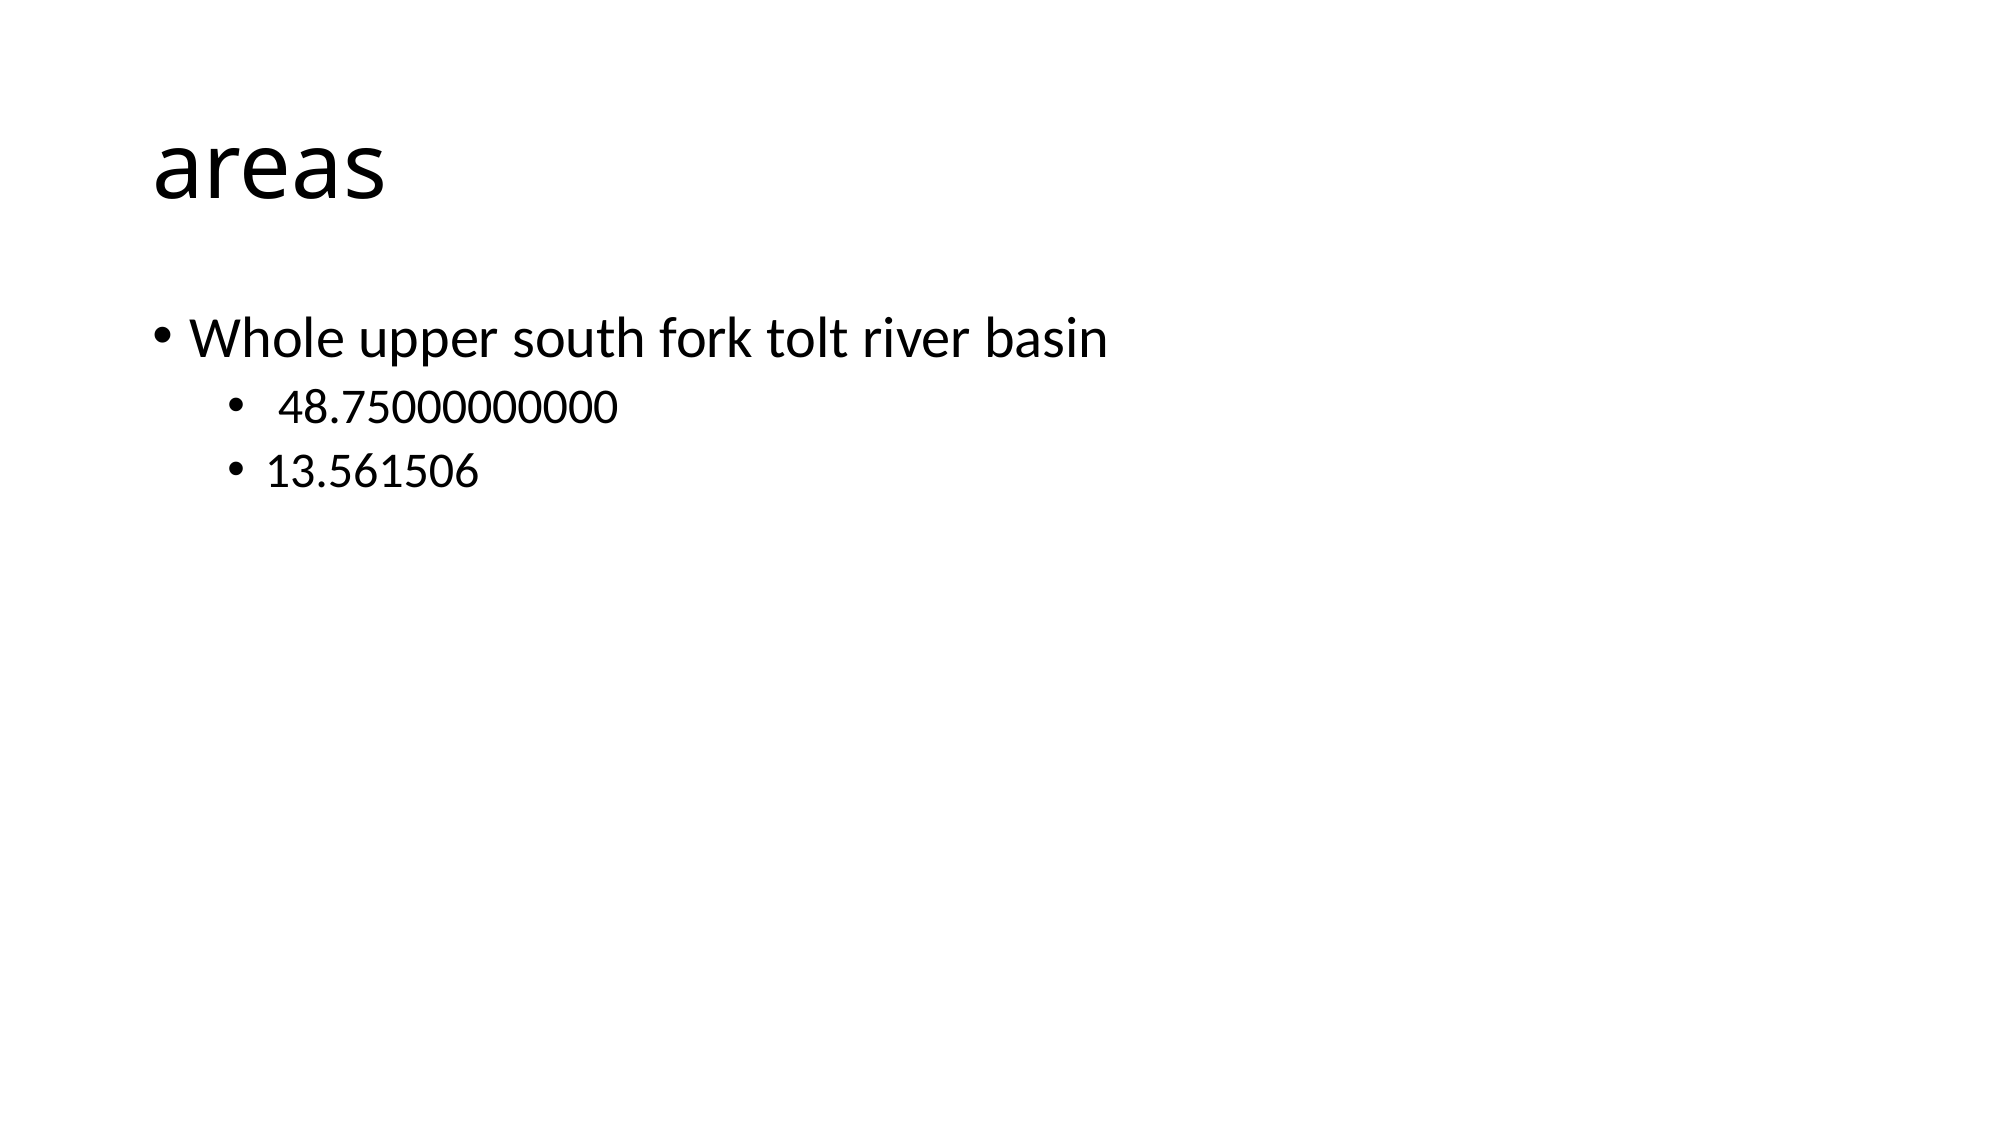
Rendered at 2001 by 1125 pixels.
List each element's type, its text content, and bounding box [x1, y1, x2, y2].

list Whole upper south fork tolt river basin ﻿ ﻿48.75000000000 ﻿13.561506 [137, 299, 1863, 1014]
title areas [137, 59, 1863, 278]
